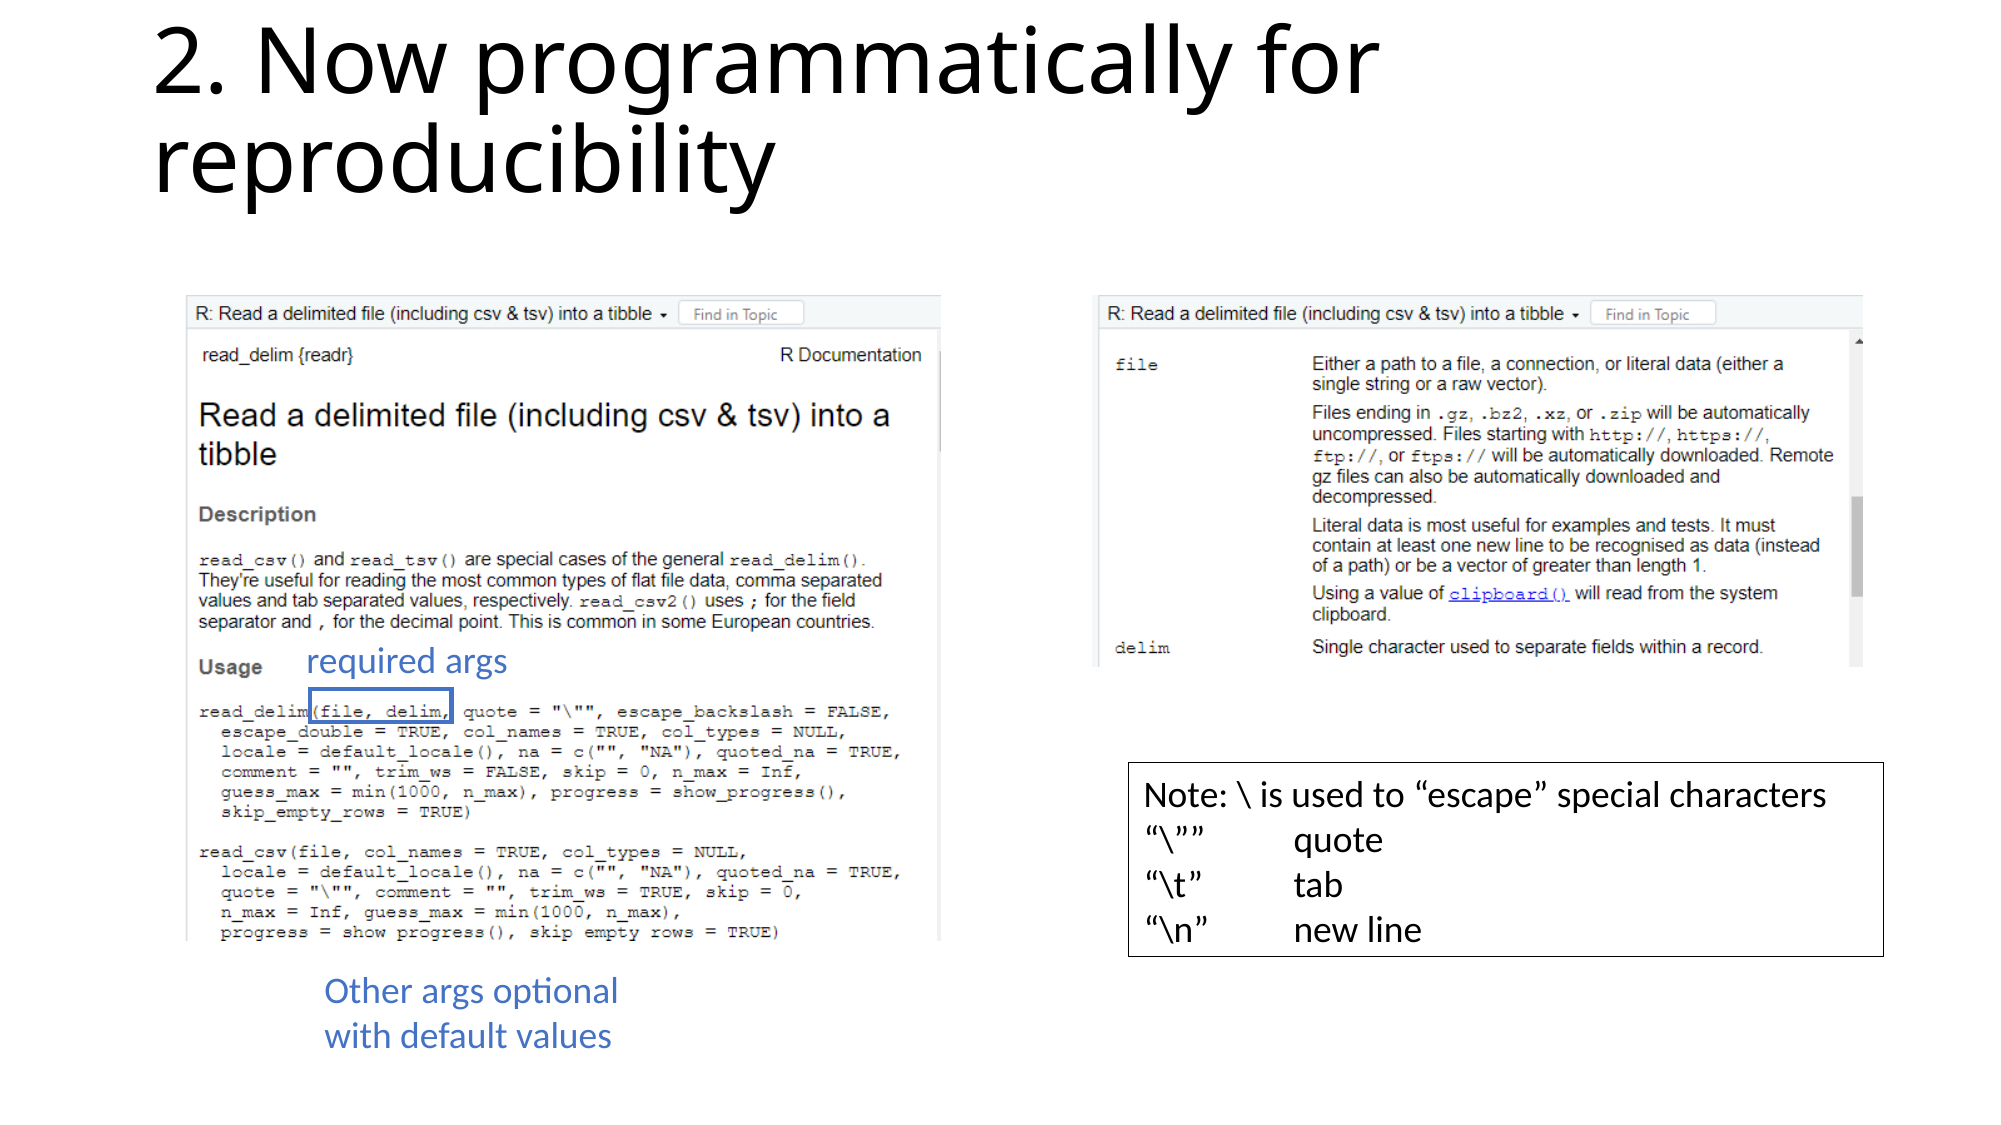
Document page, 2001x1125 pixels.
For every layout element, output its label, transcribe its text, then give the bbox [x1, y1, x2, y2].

title 2. Now programmatically for reproducibility [137, 59, 1863, 278]
text_box Note: \ is used to “escape” special characters “\”” quote “\t” tab “\n” new line [1128, 762, 1884, 957]
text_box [185, 295, 941, 941]
picture [1092, 295, 1863, 667]
text_box Other args optional with default values [309, 958, 681, 1064]
